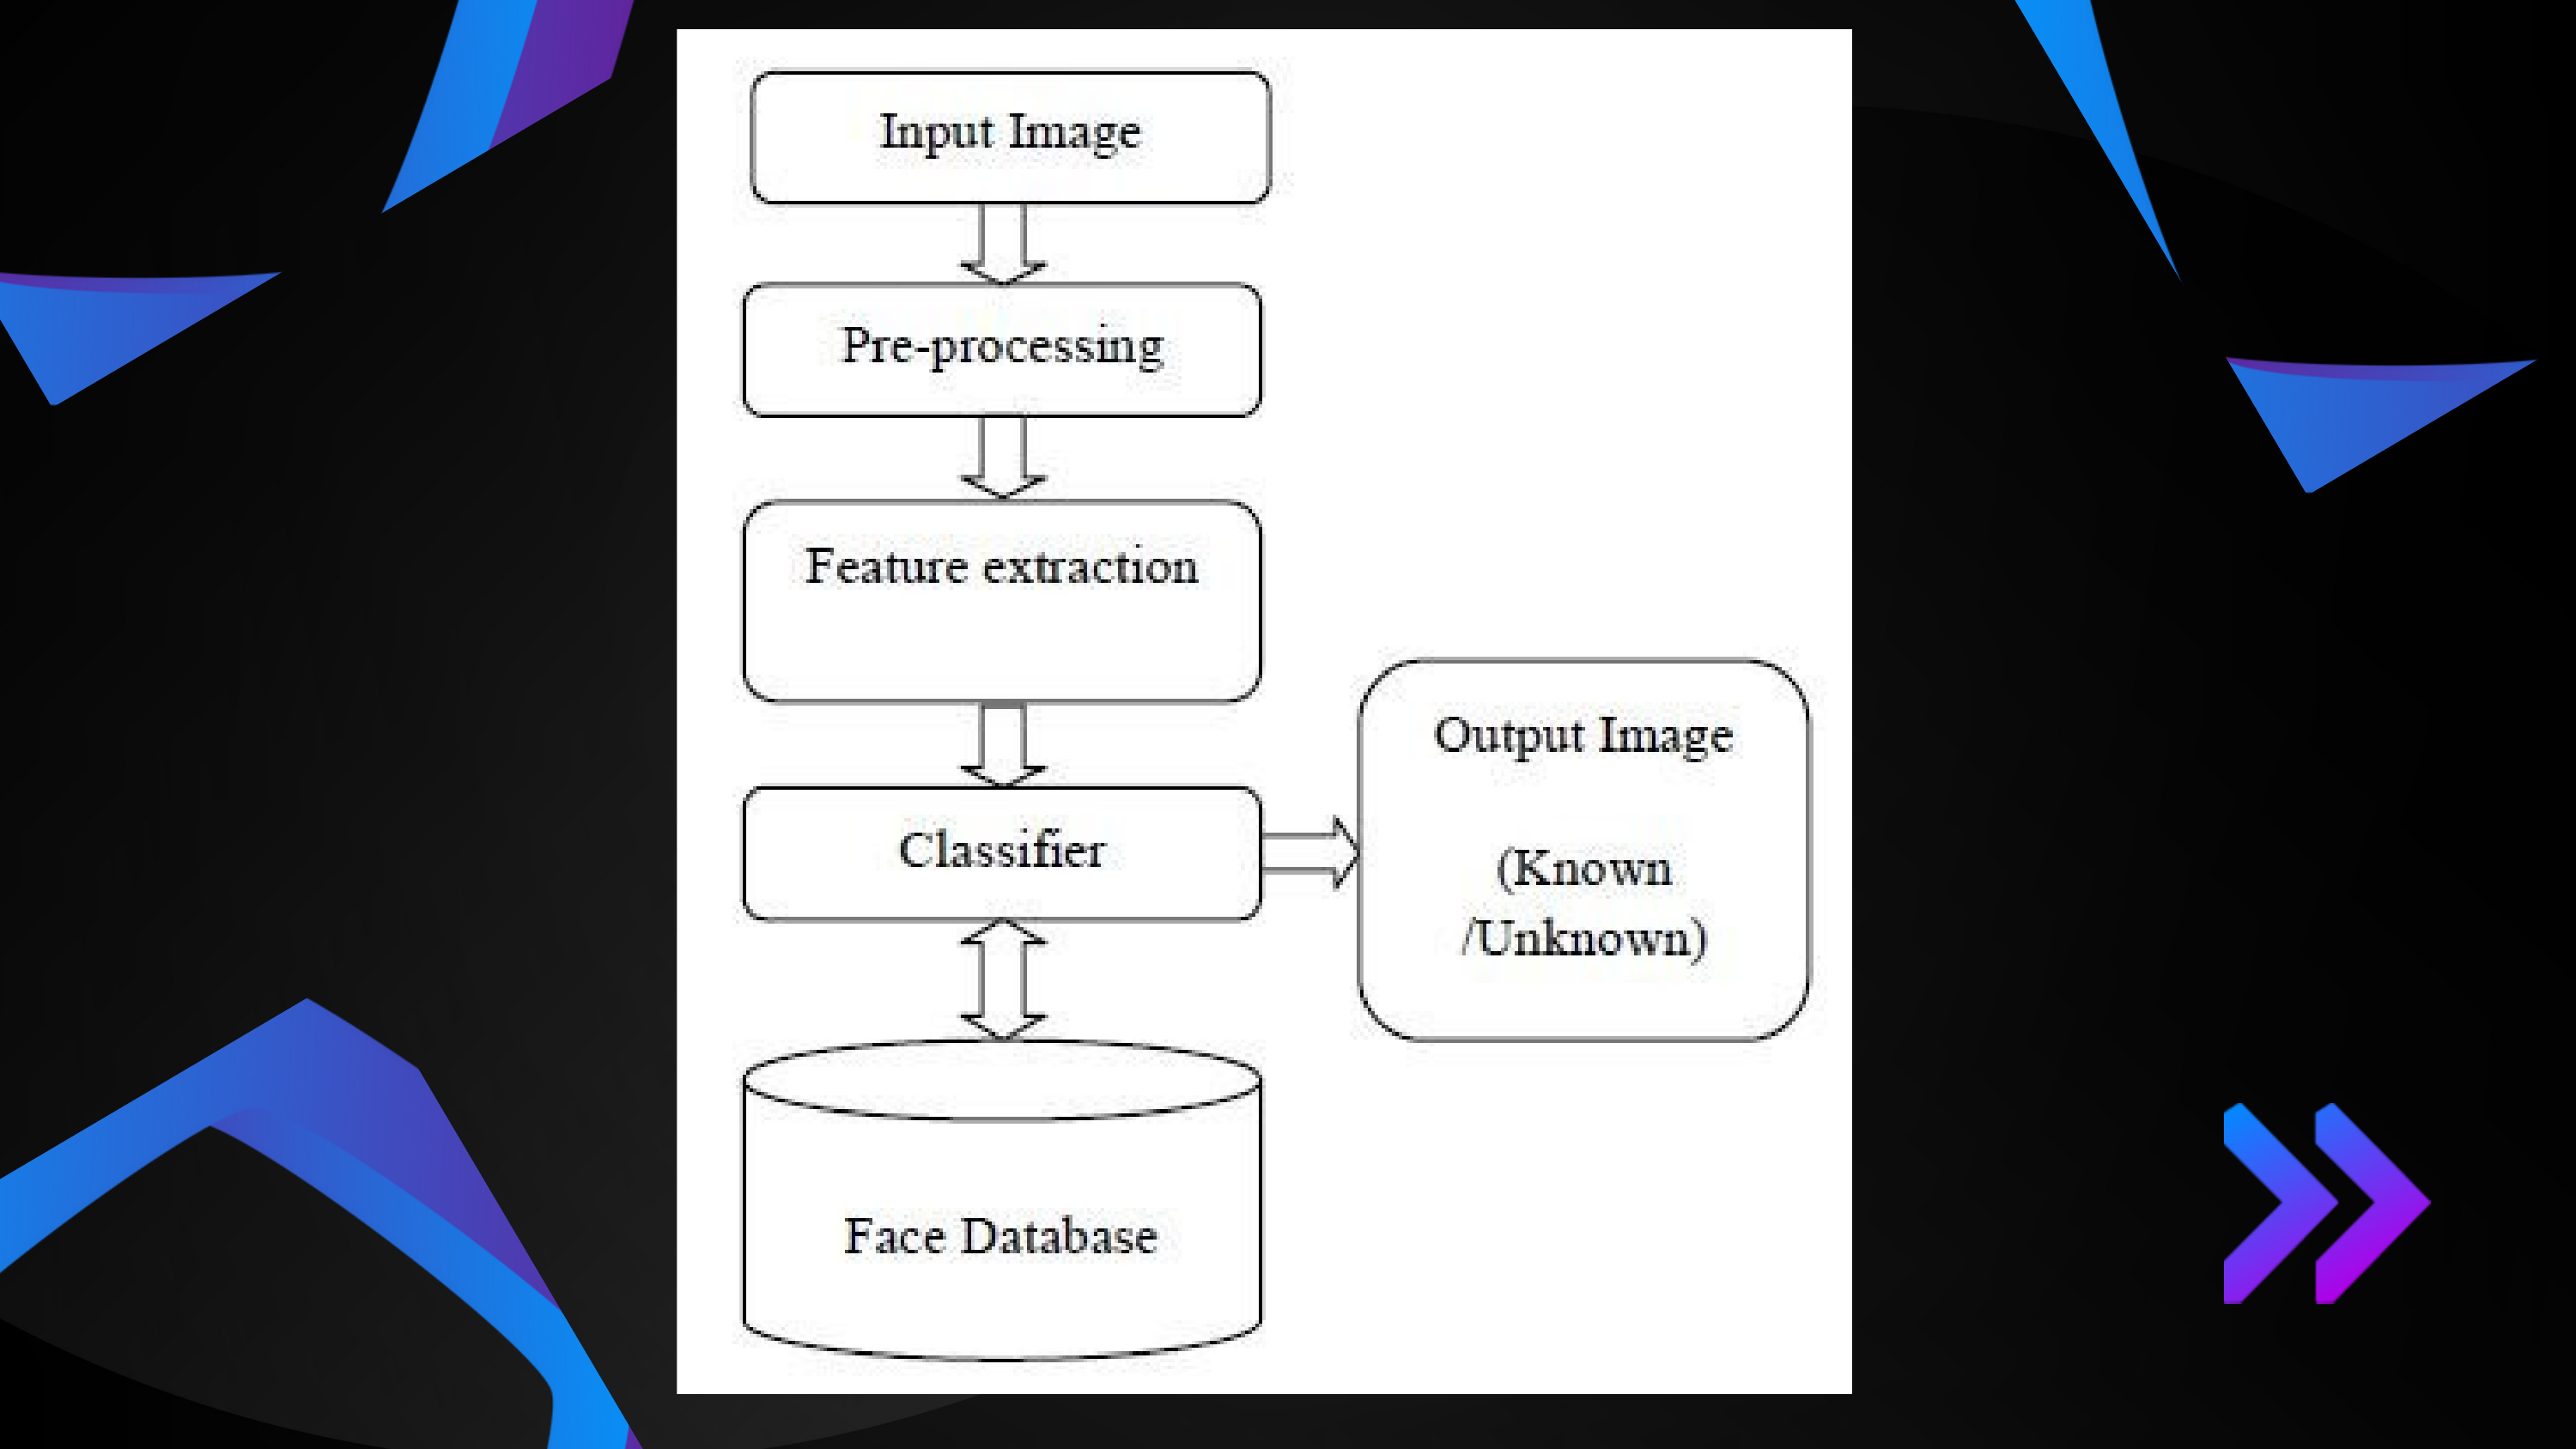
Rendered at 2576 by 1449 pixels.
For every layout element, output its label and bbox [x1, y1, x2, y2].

text_box [0, 0, 677, 408]
text_box [0, 967, 643, 1449]
text_box [677, 29, 1853, 1394]
text_box [2224, 1103, 2432, 1304]
text_box [0, 0, 2576, 1449]
text_box [2014, 0, 2576, 496]
